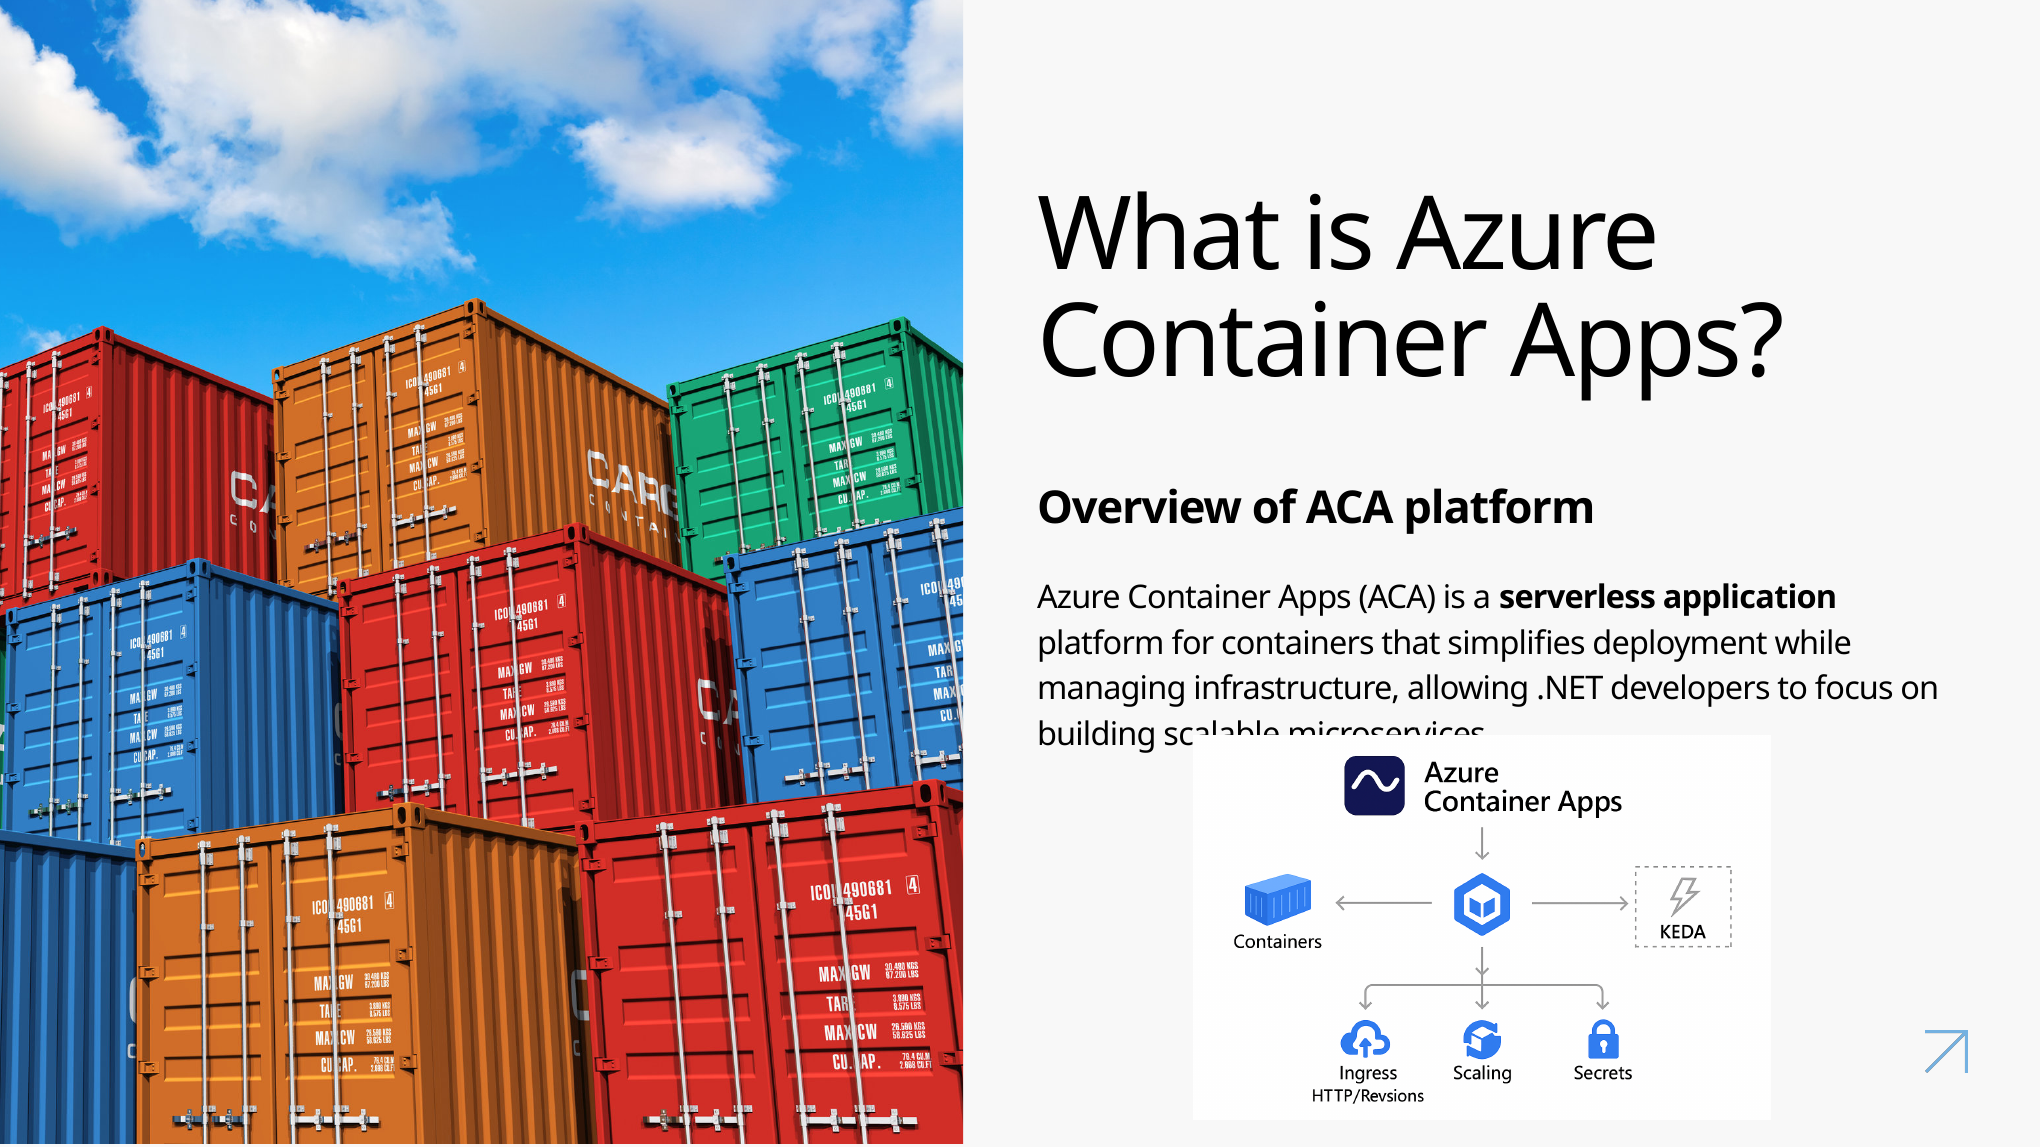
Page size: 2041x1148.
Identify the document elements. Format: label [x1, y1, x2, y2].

picture [1192, 734, 1771, 1121]
picture [0, 0, 964, 1144]
text_box [1036, 182, 1966, 704]
text_box [1925, 1030, 1968, 1073]
